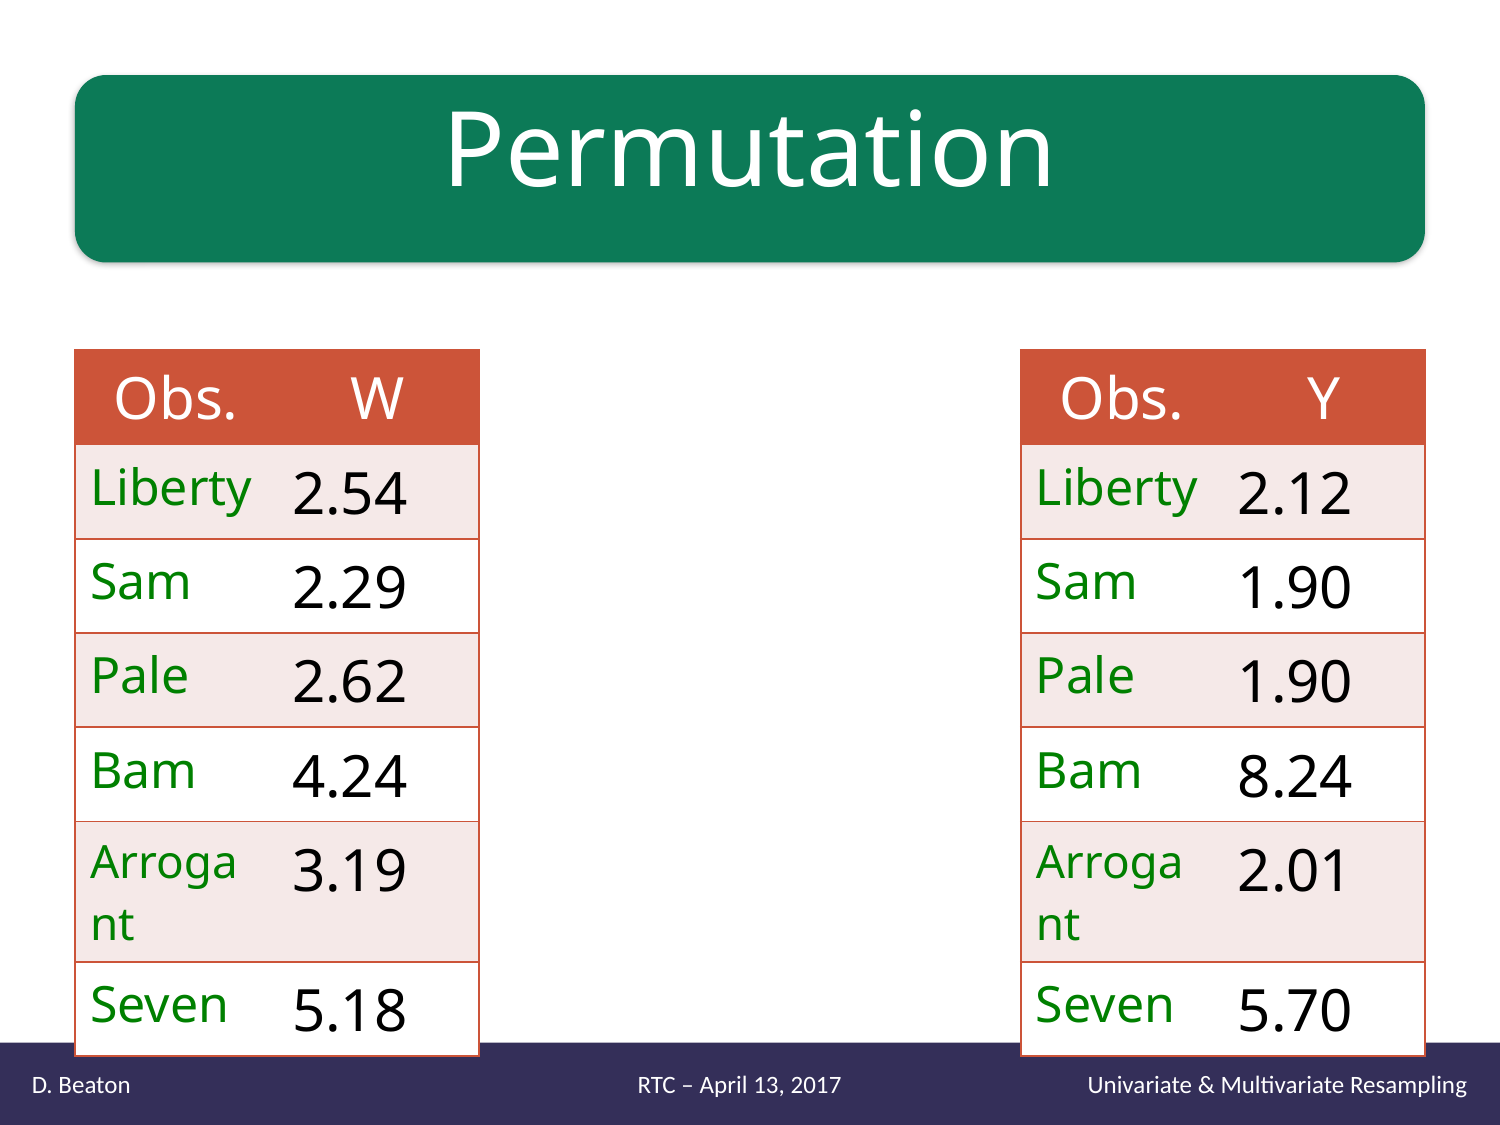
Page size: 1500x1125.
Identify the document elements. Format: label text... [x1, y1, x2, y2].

table_cell Pale [76, 634, 277, 726]
table_cell 5.18 [277, 963, 478, 1055]
table_cell Seven [1022, 963, 1223, 1055]
table_cell Bam [1022, 728, 1223, 821]
title Permutation [75, 75, 1425, 263]
table_cell 1.90 [1223, 540, 1424, 632]
table_cell 2.01 [1223, 822, 1424, 961]
table_cell 5.70 [1223, 963, 1424, 1055]
table_cell 4.24 [277, 728, 478, 821]
table_header Y [1223, 351, 1424, 443]
table_cell Seven [76, 963, 277, 1055]
table_cell 2.54 [277, 445, 478, 538]
table_cell Sam [76, 540, 277, 632]
table_cell Arrogant [1022, 822, 1223, 961]
table_header Obs. [76, 351, 277, 443]
table_header W [277, 351, 478, 443]
table_cell Bam [76, 728, 277, 821]
table_header Obs. [1022, 351, 1223, 443]
table_cell Sam [1022, 540, 1223, 632]
table_cell Liberty [1022, 445, 1223, 538]
table_cell 2.62 [277, 634, 478, 726]
table_cell 8.24 [1223, 728, 1424, 821]
table_cell Pale [1022, 634, 1223, 726]
table_cell 2.29 [277, 540, 478, 632]
table_cell 2.12 [1223, 445, 1424, 538]
table_cell 1.90 [1223, 634, 1424, 726]
table_cell Liberty [76, 445, 277, 538]
table_cell 3.19 [277, 822, 478, 961]
table_cell Arrogant [76, 822, 277, 961]
